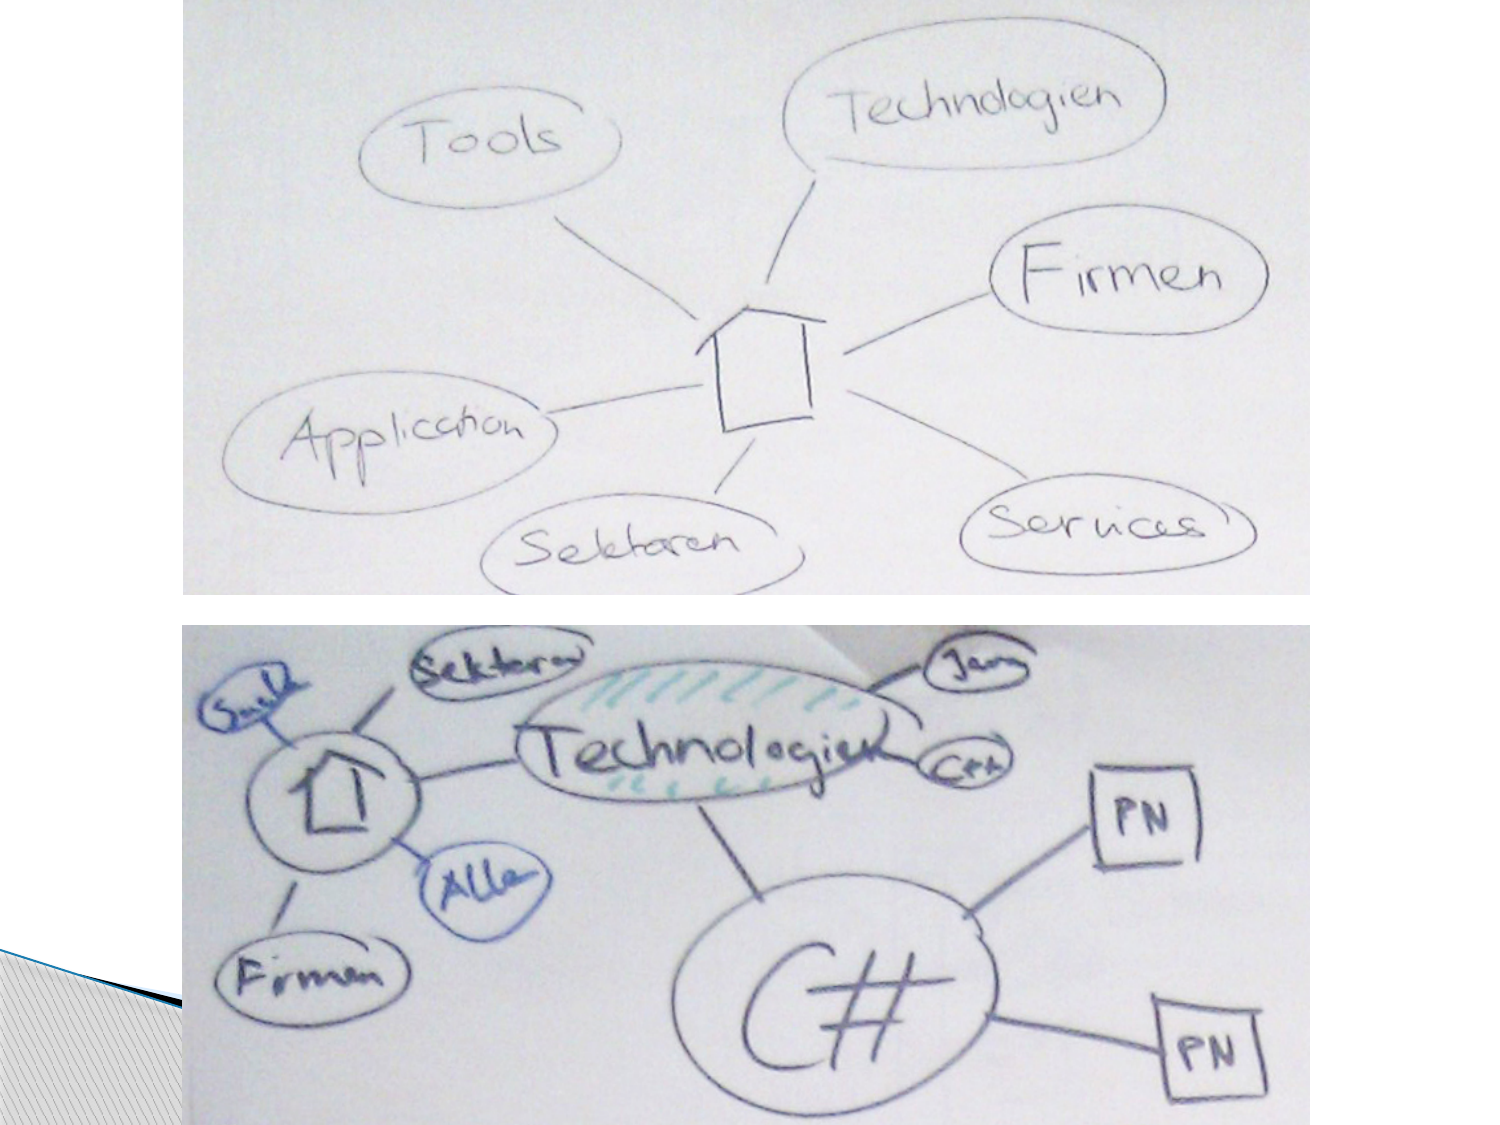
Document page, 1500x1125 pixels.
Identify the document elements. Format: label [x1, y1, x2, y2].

picture [182, 0, 1311, 595]
picture [182, 625, 1310, 1125]
